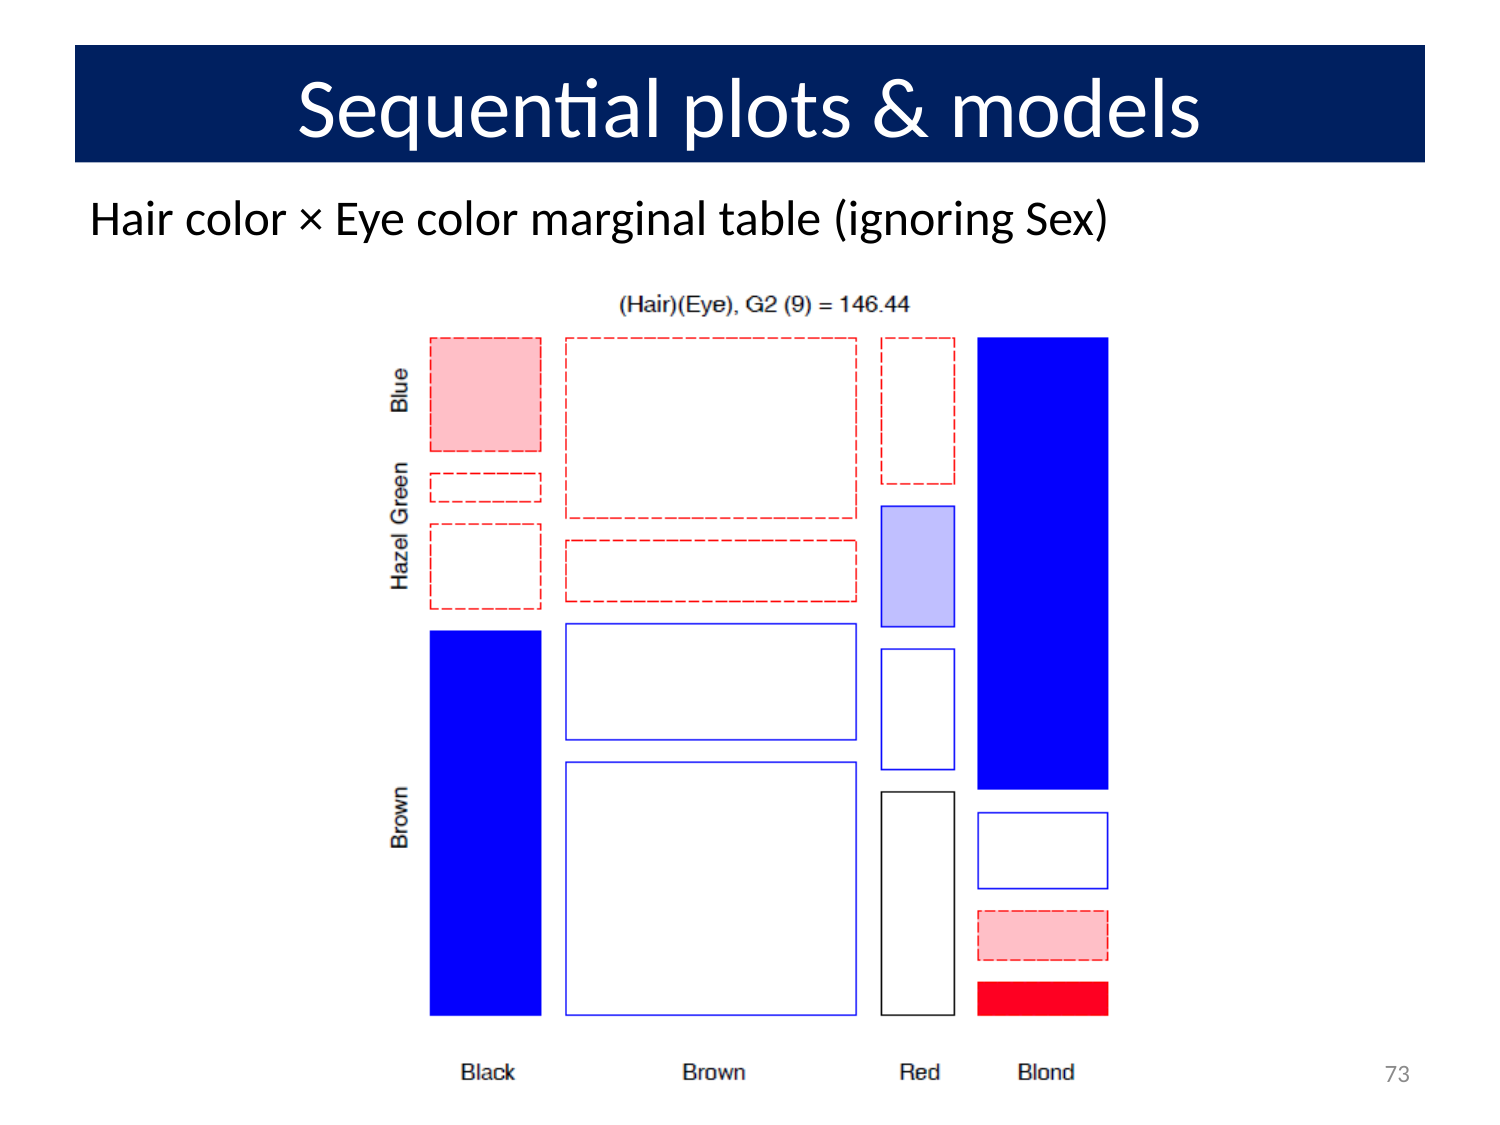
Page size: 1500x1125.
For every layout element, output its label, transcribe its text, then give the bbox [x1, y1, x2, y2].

title Sequential plots & models [75, 45, 1425, 163]
text_box Hair color × Eye color marginal table (ignoring Sex) [74, 178, 1425, 253]
slide_number 73 [1119, 1042, 1425, 1103]
picture [378, 284, 1122, 1096]
